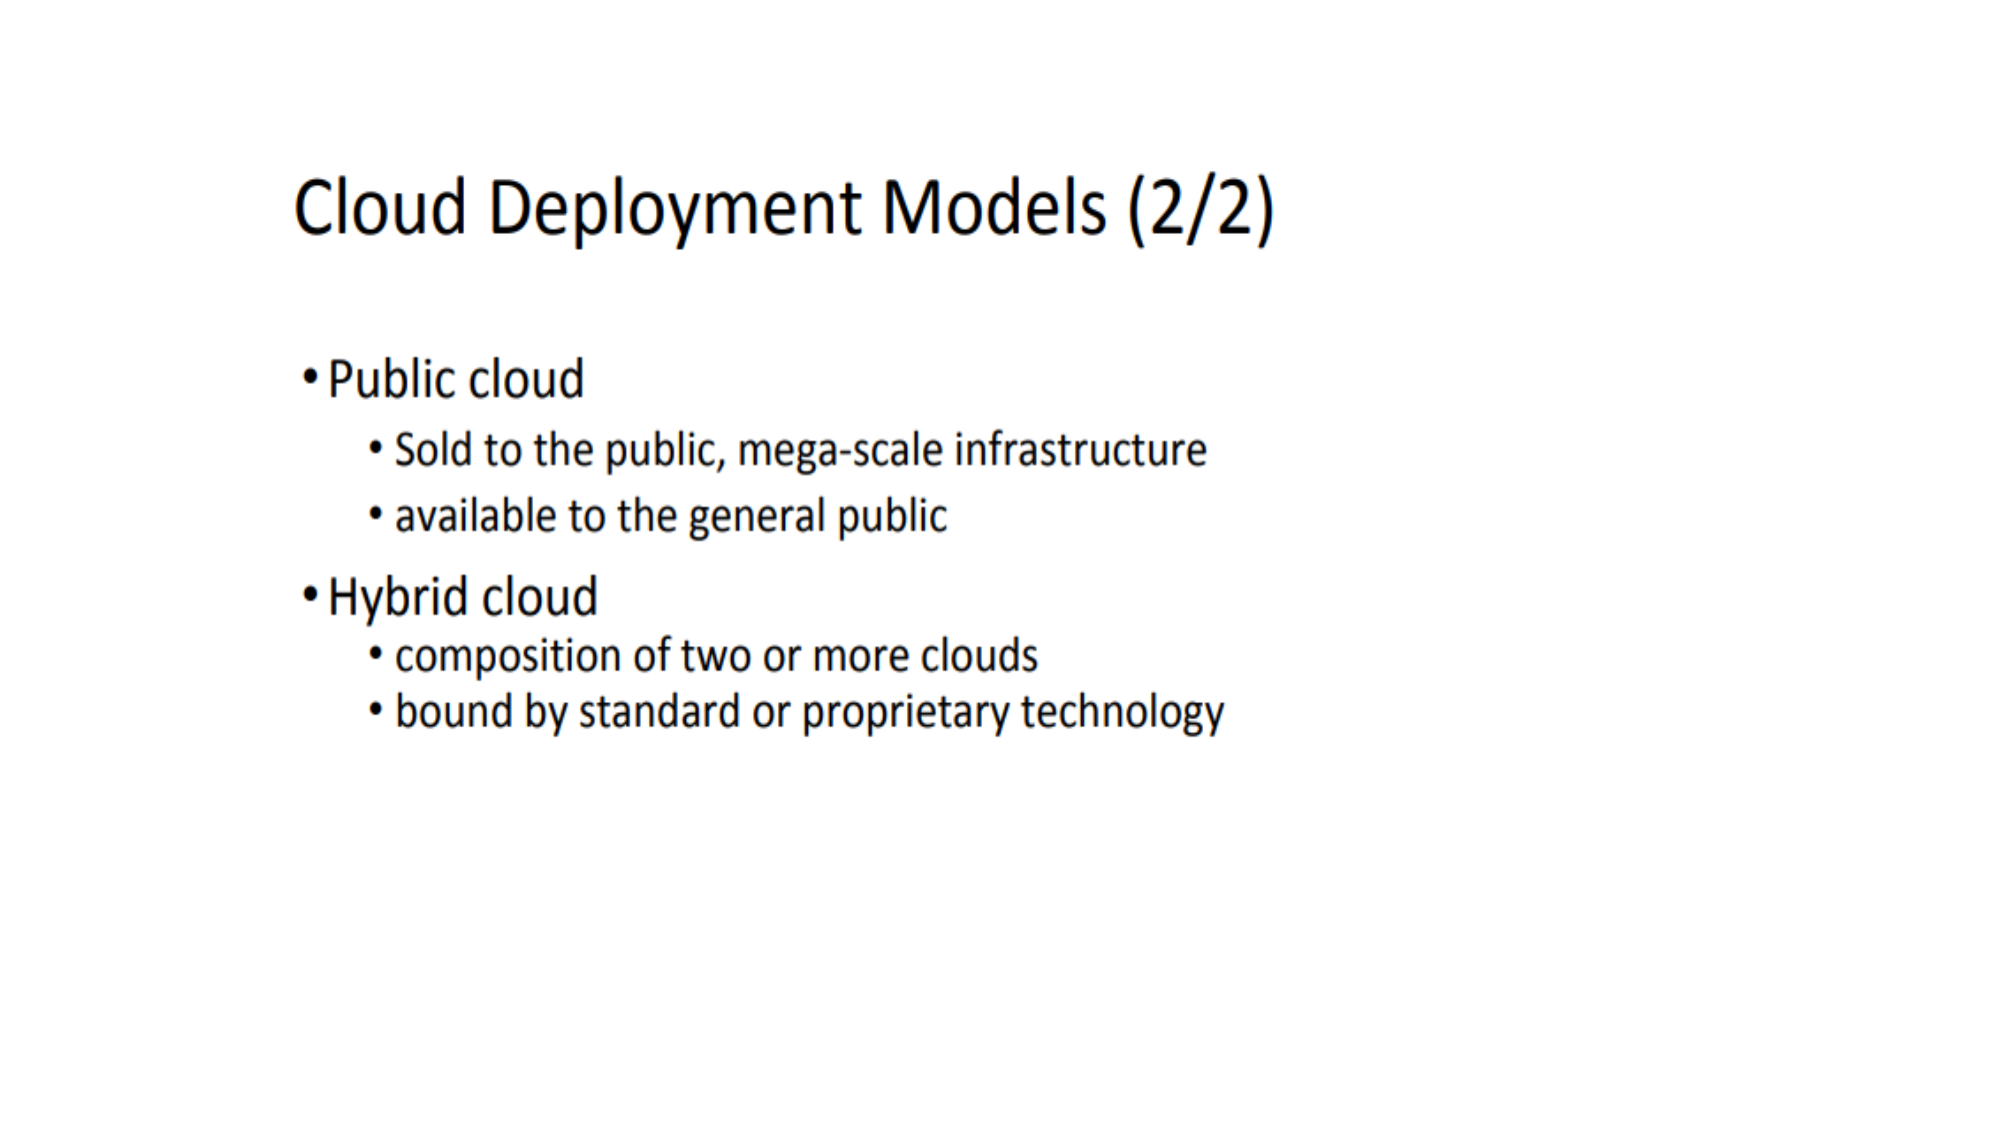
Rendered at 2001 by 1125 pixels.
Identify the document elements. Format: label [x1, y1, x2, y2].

picture [206, 122, 1629, 847]
